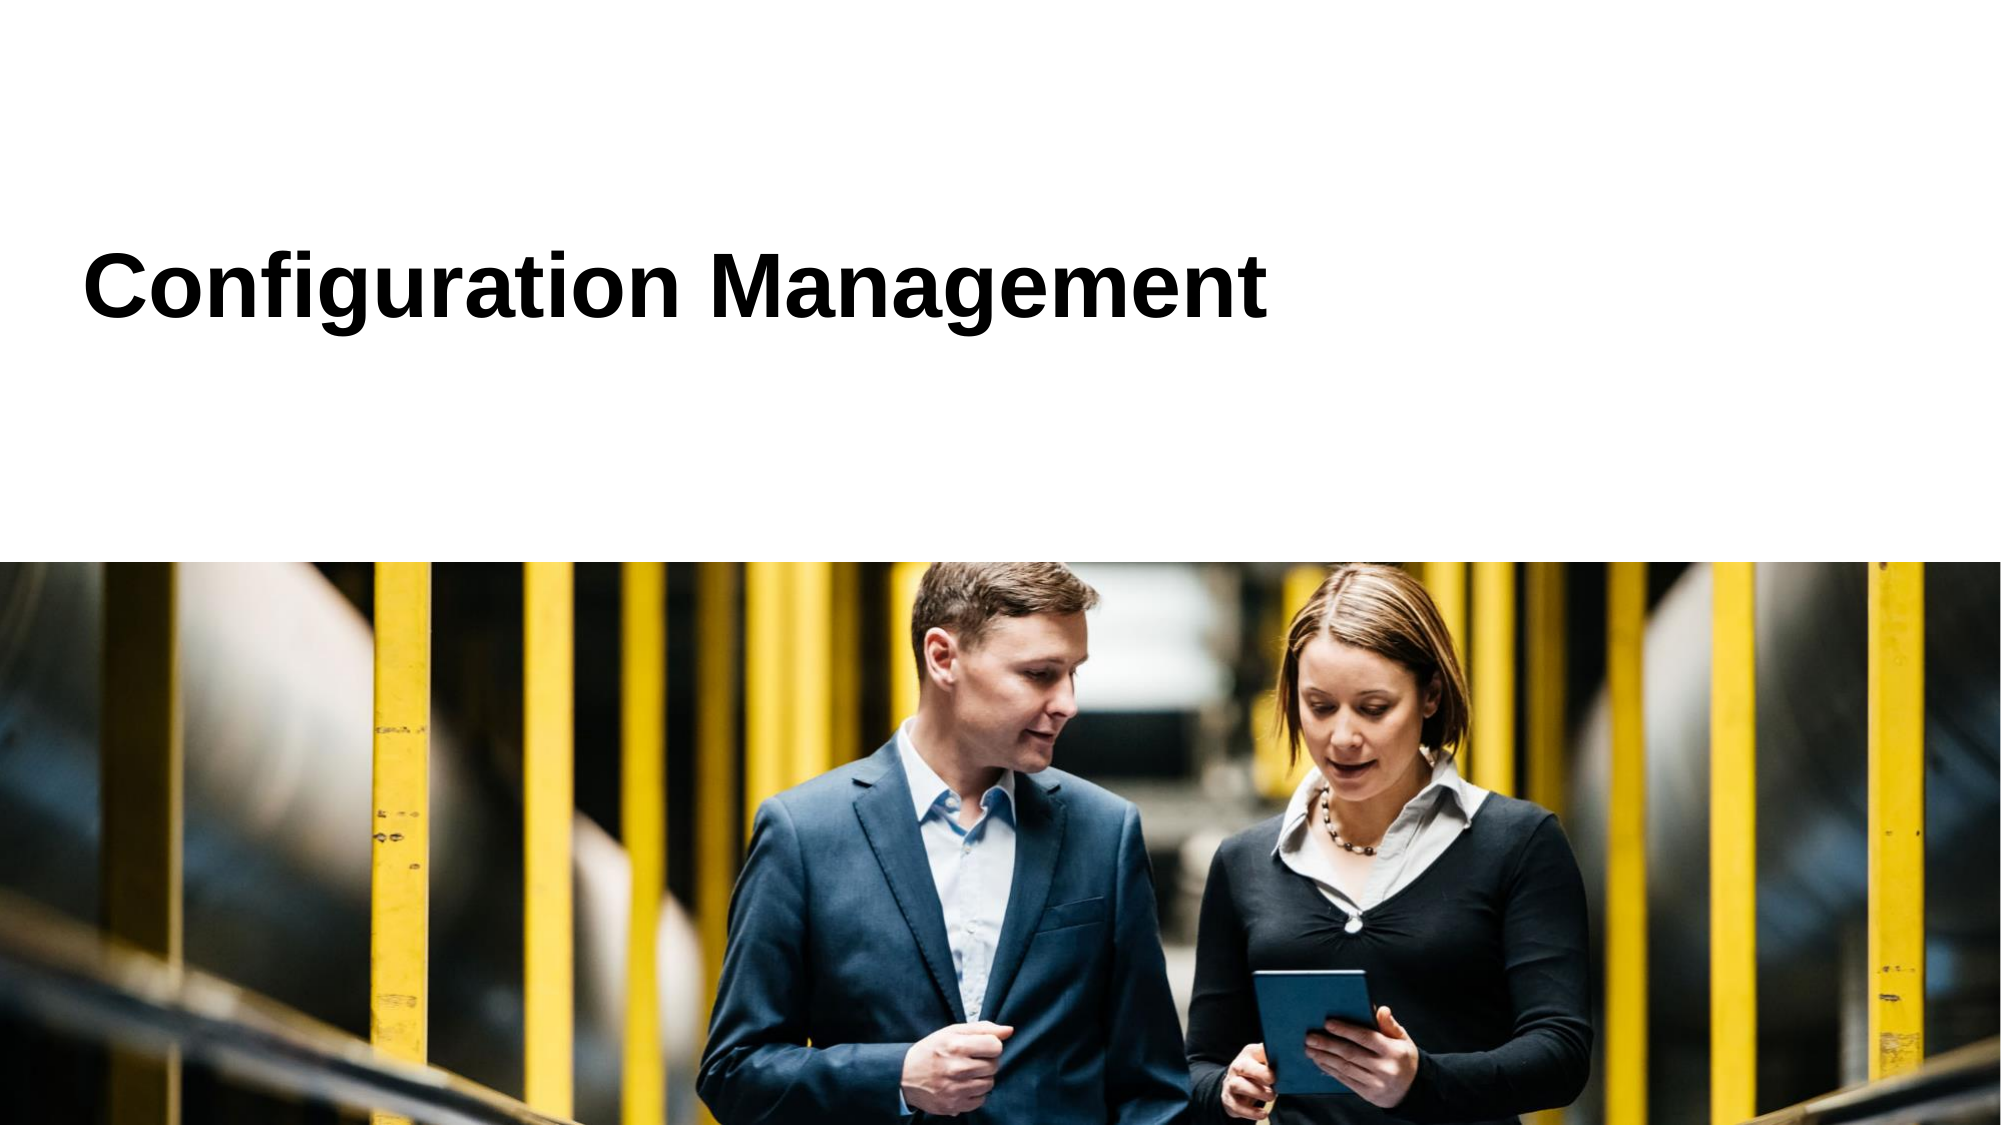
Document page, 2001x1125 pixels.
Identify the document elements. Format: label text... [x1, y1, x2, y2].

title Configuration Management [82, 225, 1918, 337]
picture [0, 561, 2001, 1125]
